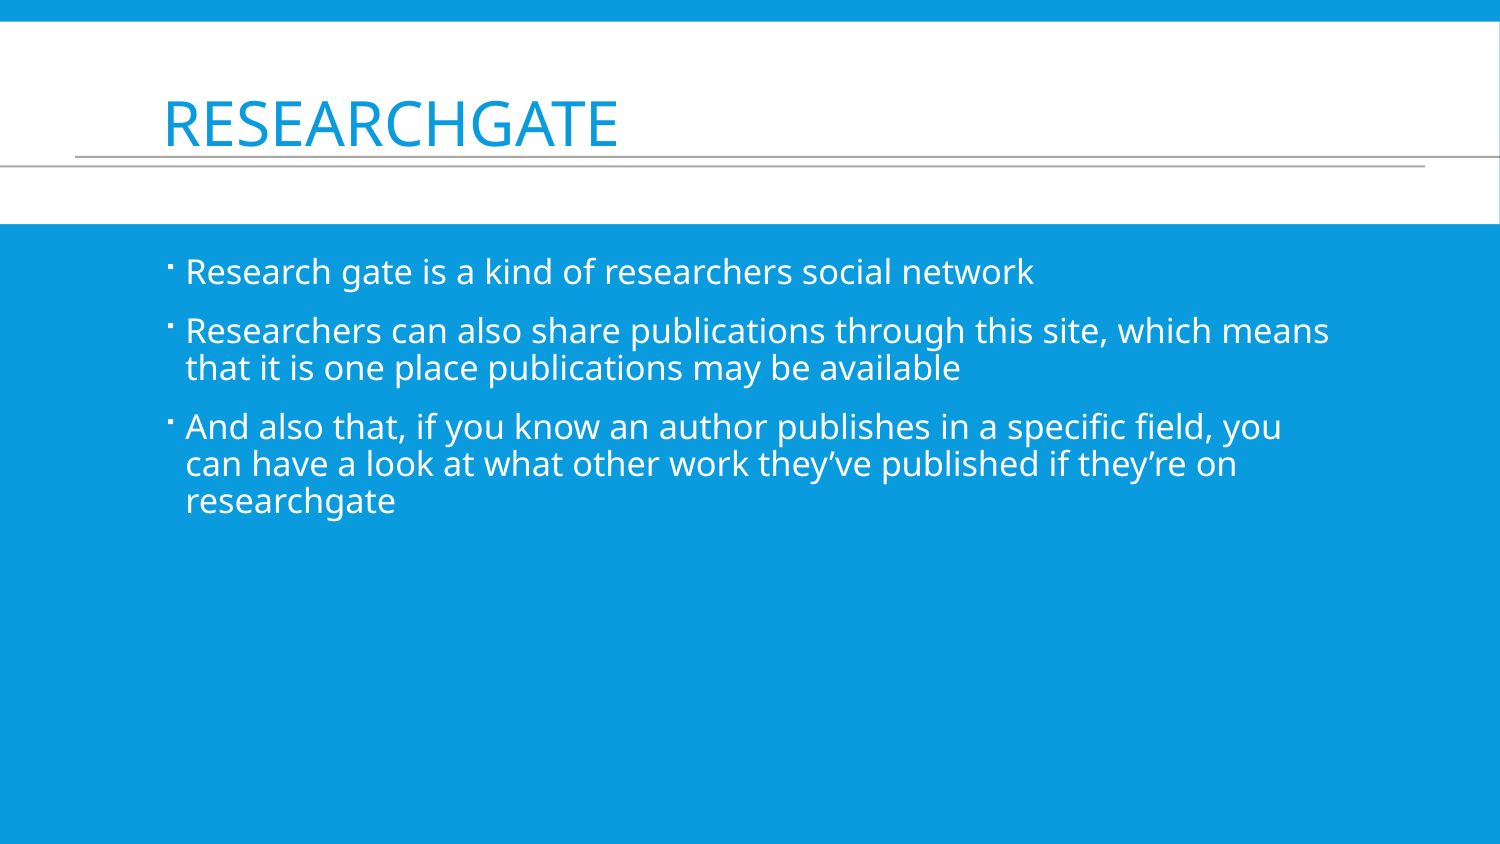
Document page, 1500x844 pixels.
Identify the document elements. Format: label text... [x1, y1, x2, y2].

list Research gate is a kind of researchers social network Researchers can also share publications through this site, which means that it is one place publications may be available And also that, if you know an author publishes in a specific field, you can have a look at what other work they’ve published if they’re on researchgate [147, 247, 1352, 765]
title Researchgate [147, 34, 1352, 221]
